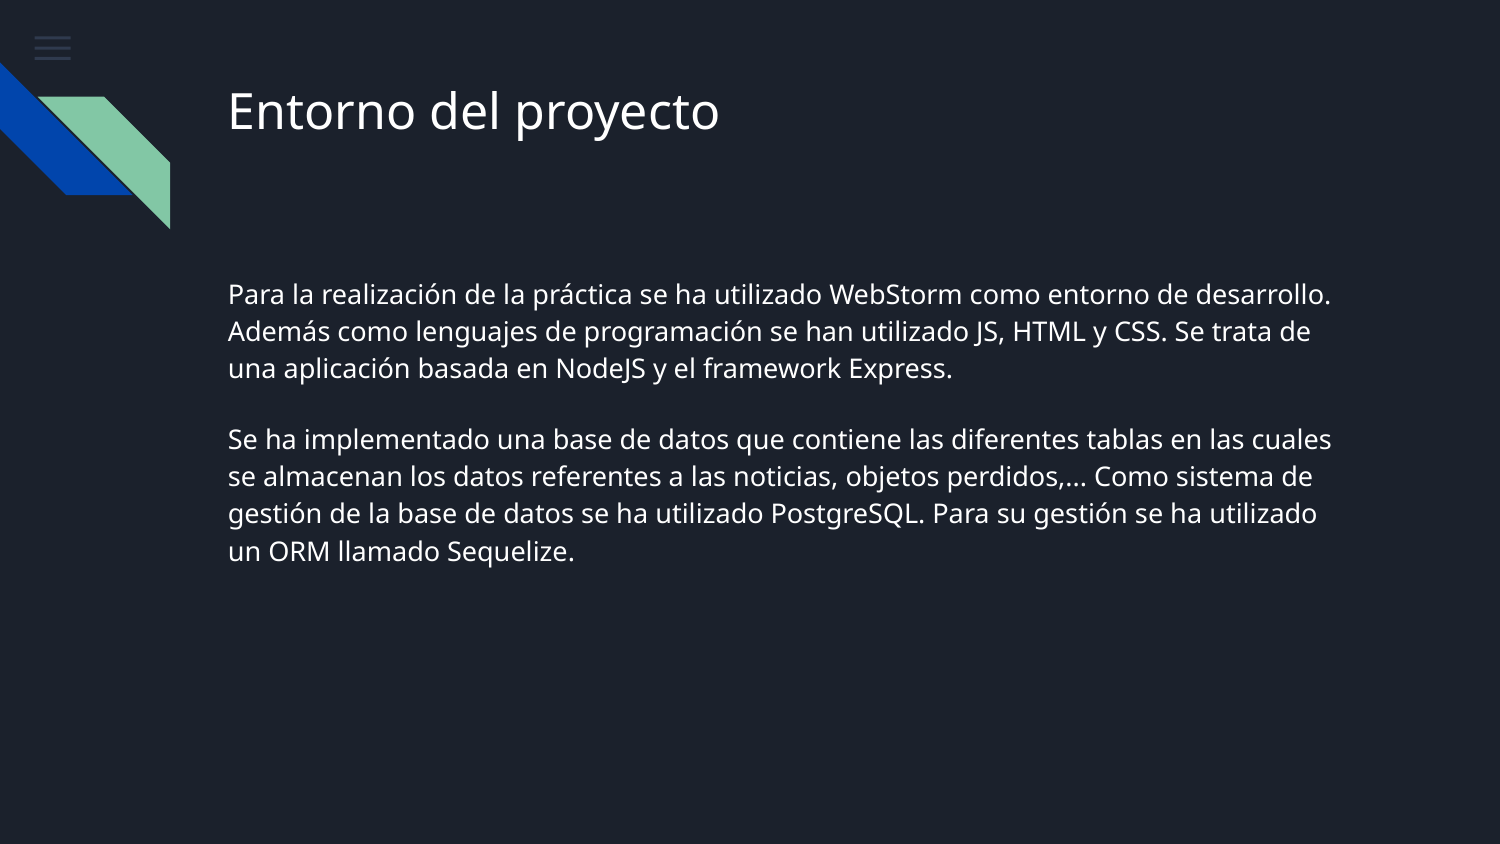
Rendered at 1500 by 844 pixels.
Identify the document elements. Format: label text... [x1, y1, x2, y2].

list Para la realización de la práctica se ha utilizado WebStorm como entorno de desarrollo. Además como lenguajes de programación se han utilizado JS, HTML y CSS. Se trata de una aplicación basada en NodeJS y el framework Express. Se ha implementado una base de datos que contiene las diferentes tablas en las cuales se almacenan los datos referentes a las noticias, objetos perdidos,... Como sistema de gestión de la base de datos se ha utilizado PostgreSQL. Para su gestión se ha utilizado un ORM llamado Sequelize. [212, 257, 1368, 735]
title Entorno del proyecto [212, 64, 1368, 215]
